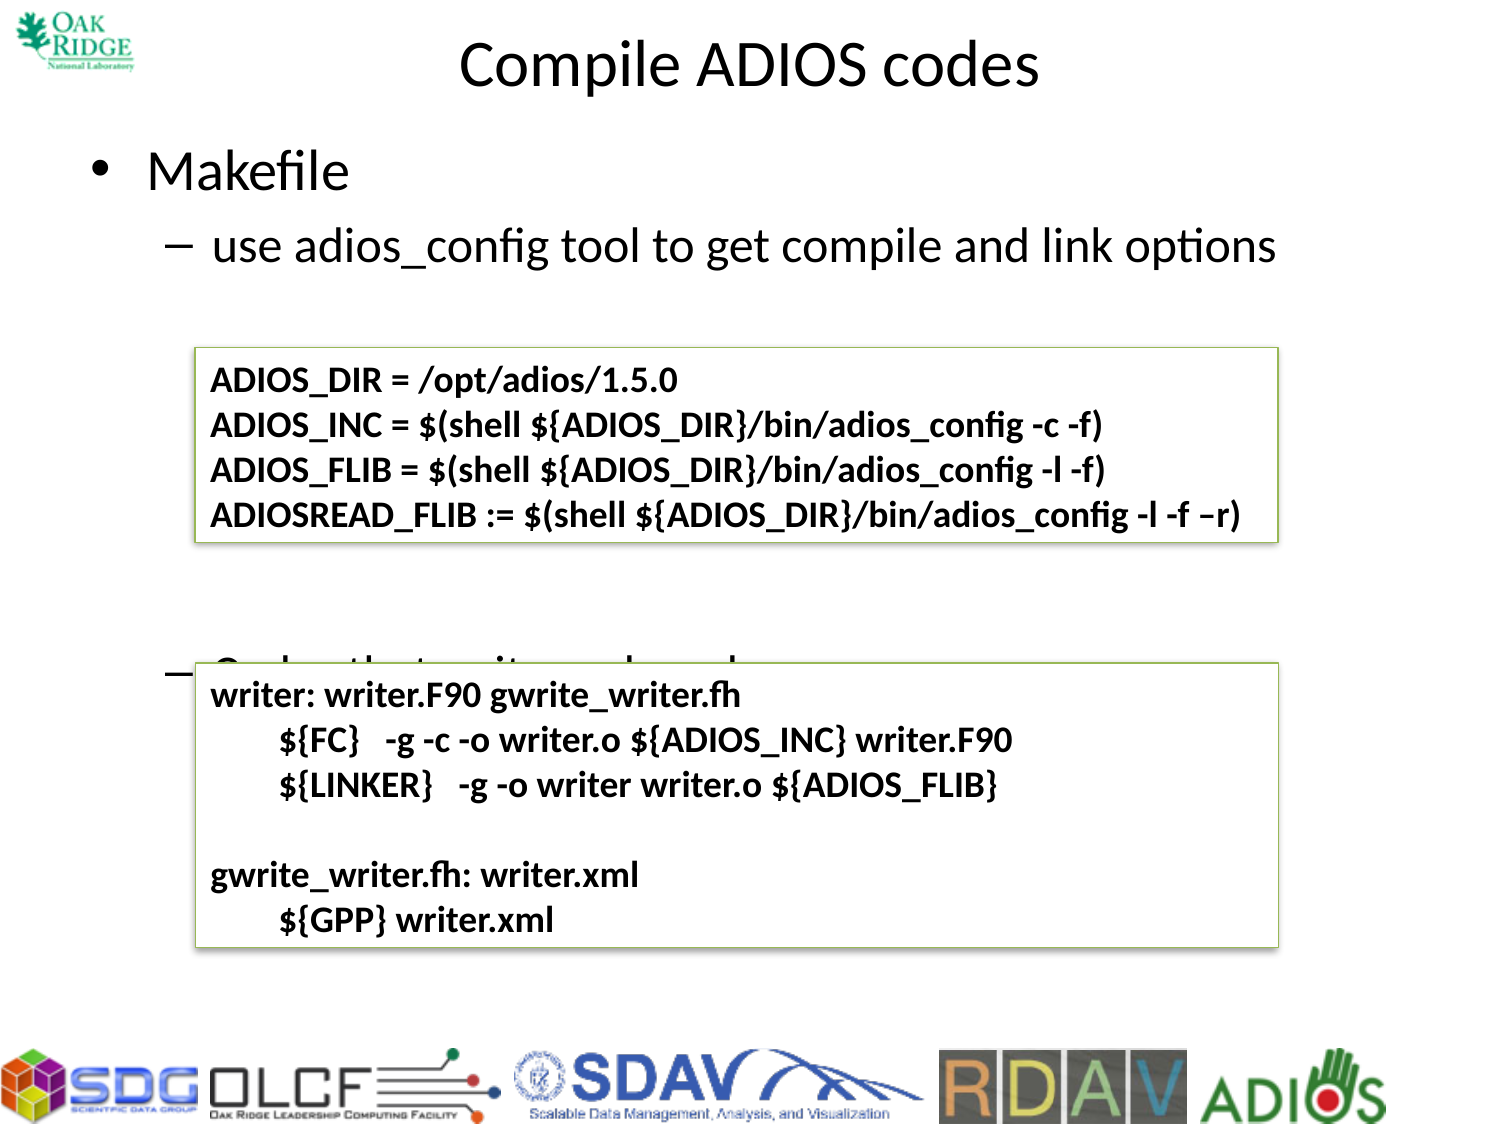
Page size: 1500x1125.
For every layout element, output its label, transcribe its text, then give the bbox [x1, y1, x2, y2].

title Compile ADIOS codes [75, 11, 1425, 108]
picture [939, 1048, 1187, 1124]
list Makefile use adios_config tool to get compile and link options Codes that write and read [75, 125, 1425, 1005]
text_box ﻿﻿writer: writer.F90 gwrite_writer.fh ${FC} -g -c -o writer.o ${ADIOS_INC} writer.F90 ${LINKER} -g -o writer writer.o ${ADIOS_FLIB} gwrite_writer.fh: writer.xml ${GPP} writer.xml [195, 662, 1279, 948]
picture [0, 1048, 198, 1124]
text_box ﻿ADIOS_DIR = /opt/adios/1.5.0 ADIOS_INC = $(shell ${ADIOS_DIR}/bin/adios_config -c -f) ADIOS_FLIB = $(shell ${ADIOS_DIR}/bin/adios_config -l -f) ADIOSREAD_FLIB := $(shell ${ADIOS_DIR}/bin/adios_config -l -f –r) [194, 347, 1279, 543]
picture [210, 1048, 501, 1124]
picture [514, 1048, 926, 1124]
picture [1200, 1048, 1386, 1124]
picture [0, 6, 149, 82]
